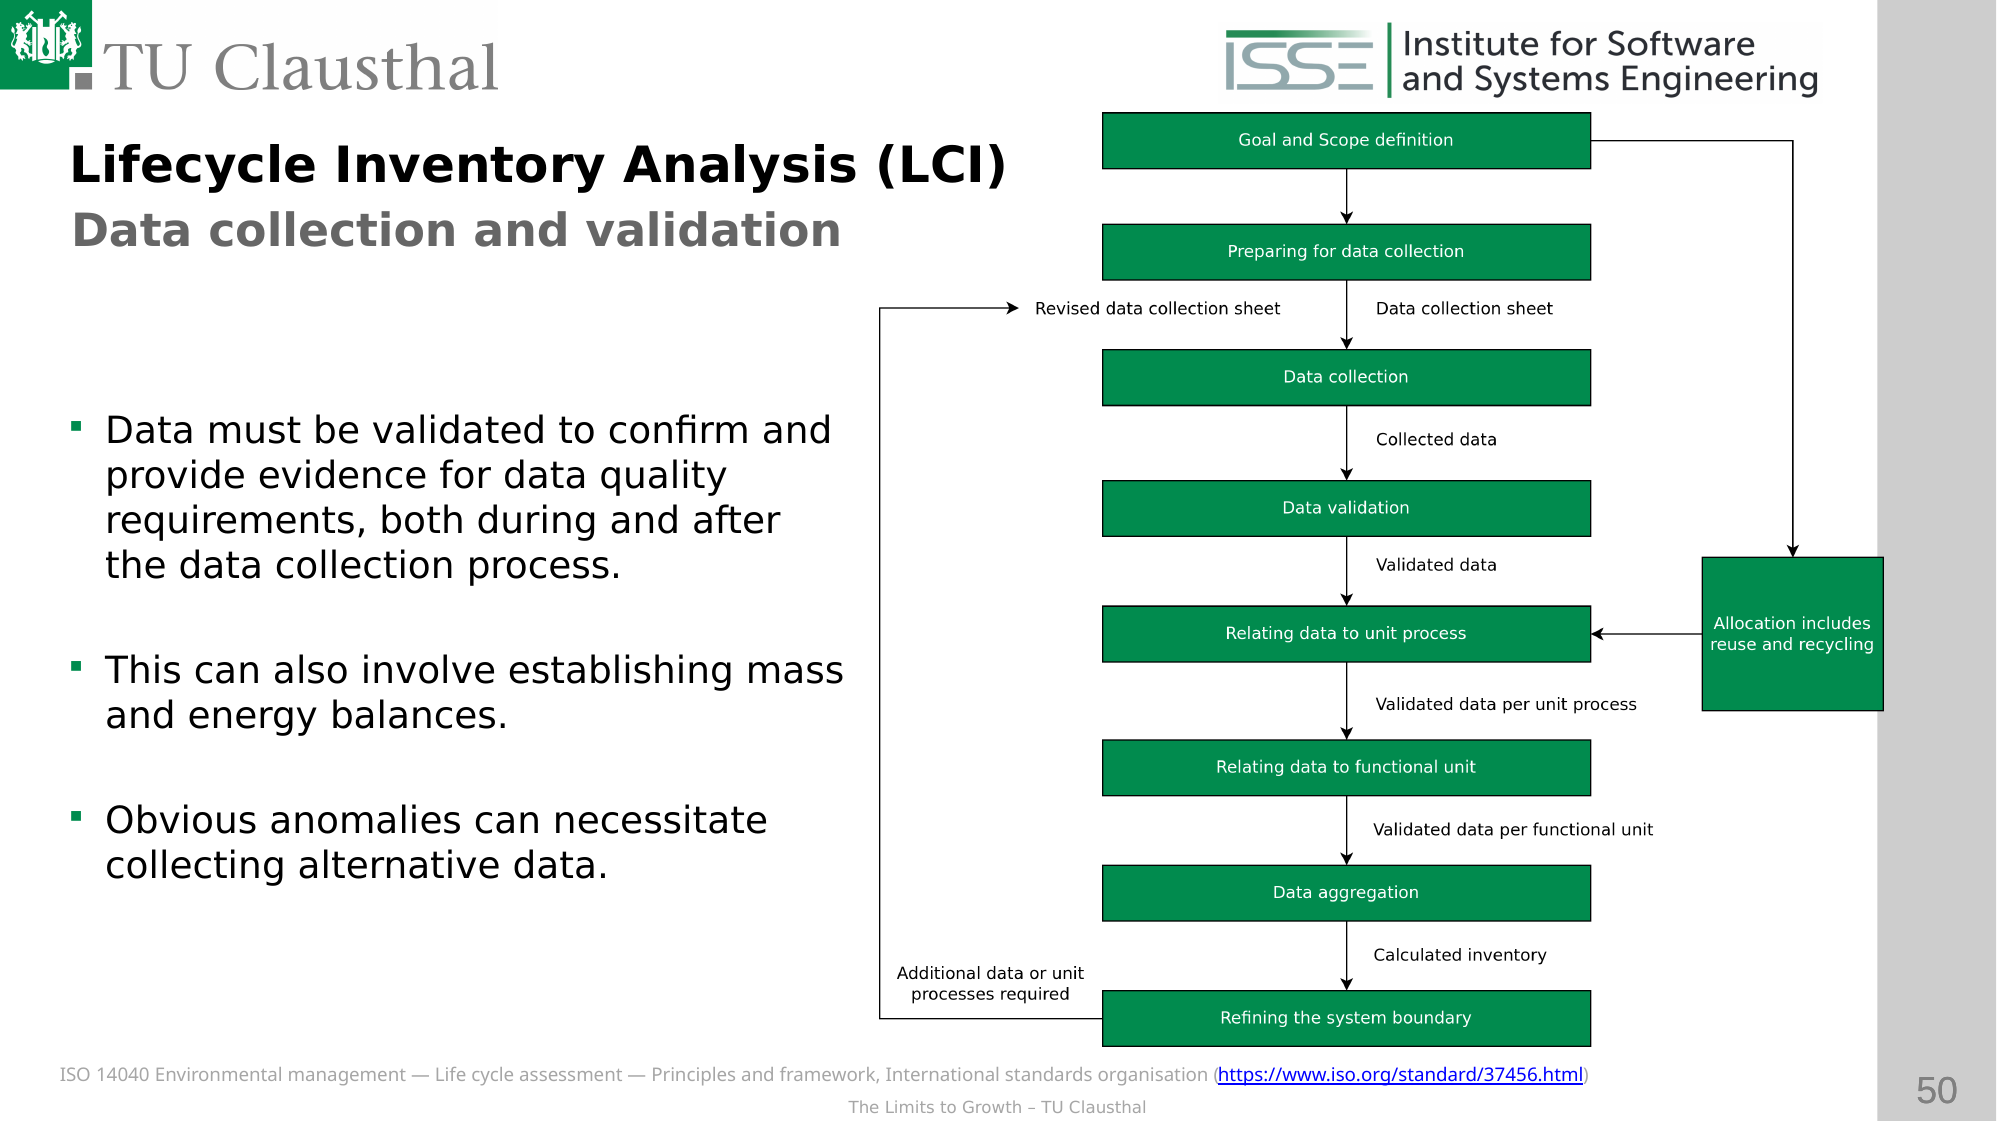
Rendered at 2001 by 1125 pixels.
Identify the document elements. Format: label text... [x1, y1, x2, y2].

text_box Data must be validated to confirm and provide evidence for data quality requirements, both during and after the data collection process. This can also involve establishing mass and energy balances. Obvious anomalies can necessitate collecting alternative data. [55, 208, 861, 1032]
picture [1218, 22, 1823, 104]
picture [869, 112, 1884, 1047]
picture [0, 0, 498, 90]
text_box Data collection and validation [70, 188, 869, 267]
text_box Lifecycle Inventory Analysis (LCI) [55, 125, 869, 205]
text_box ISO 14040 Environmental management — Life cycle assessment — Principles and framework, International standards organisation (https://www.iso.org/standard/37456.html) [45, 1055, 1837, 1096]
